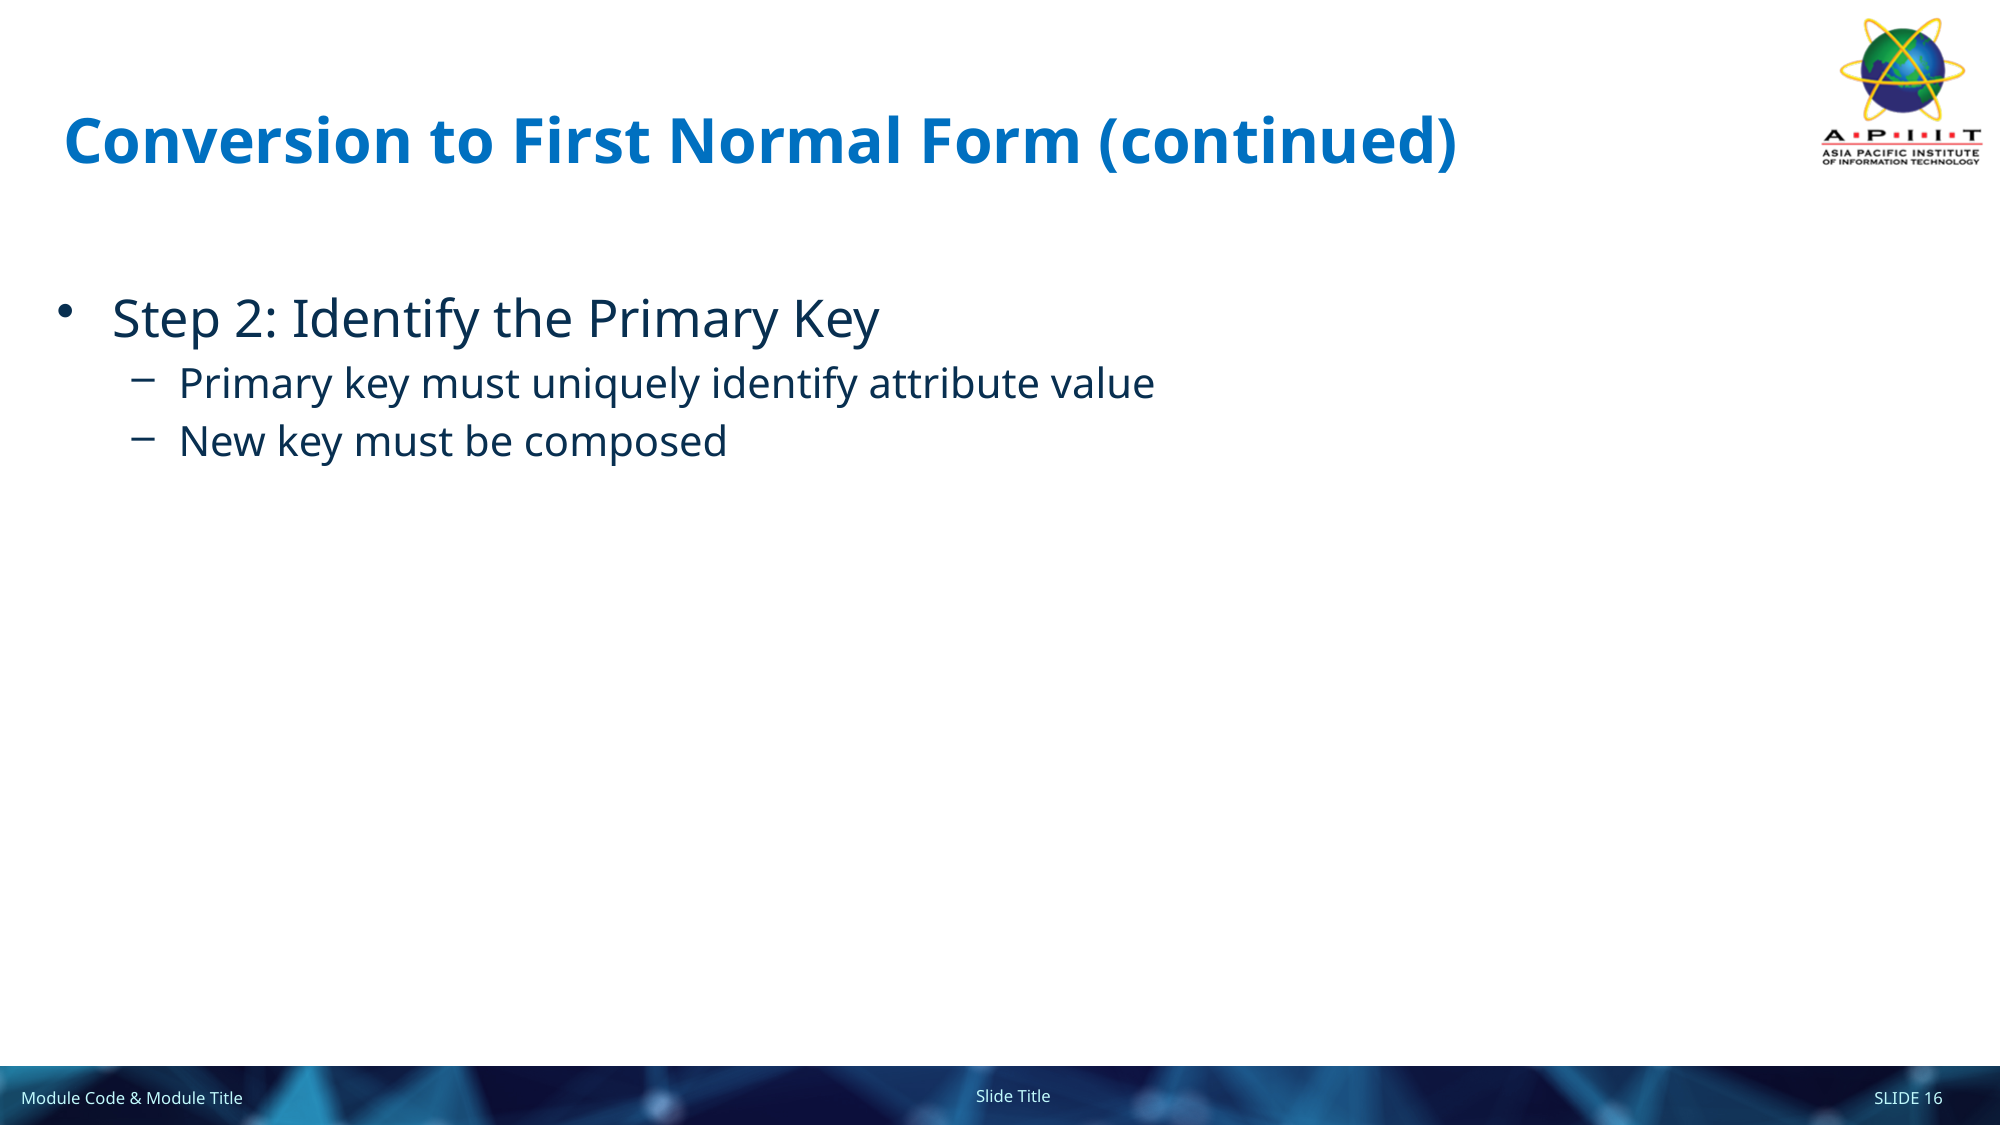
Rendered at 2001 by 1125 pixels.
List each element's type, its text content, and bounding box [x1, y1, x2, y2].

title Conversion to First Normal Form (continued) [48, 45, 1764, 233]
picture [1803, 0, 2000, 182]
list Step 2: Identify the Primary Key Primary key must uniquely identify attribute value New key must be composed [41, 278, 1969, 1021]
picture [0, 1066, 2000, 1125]
